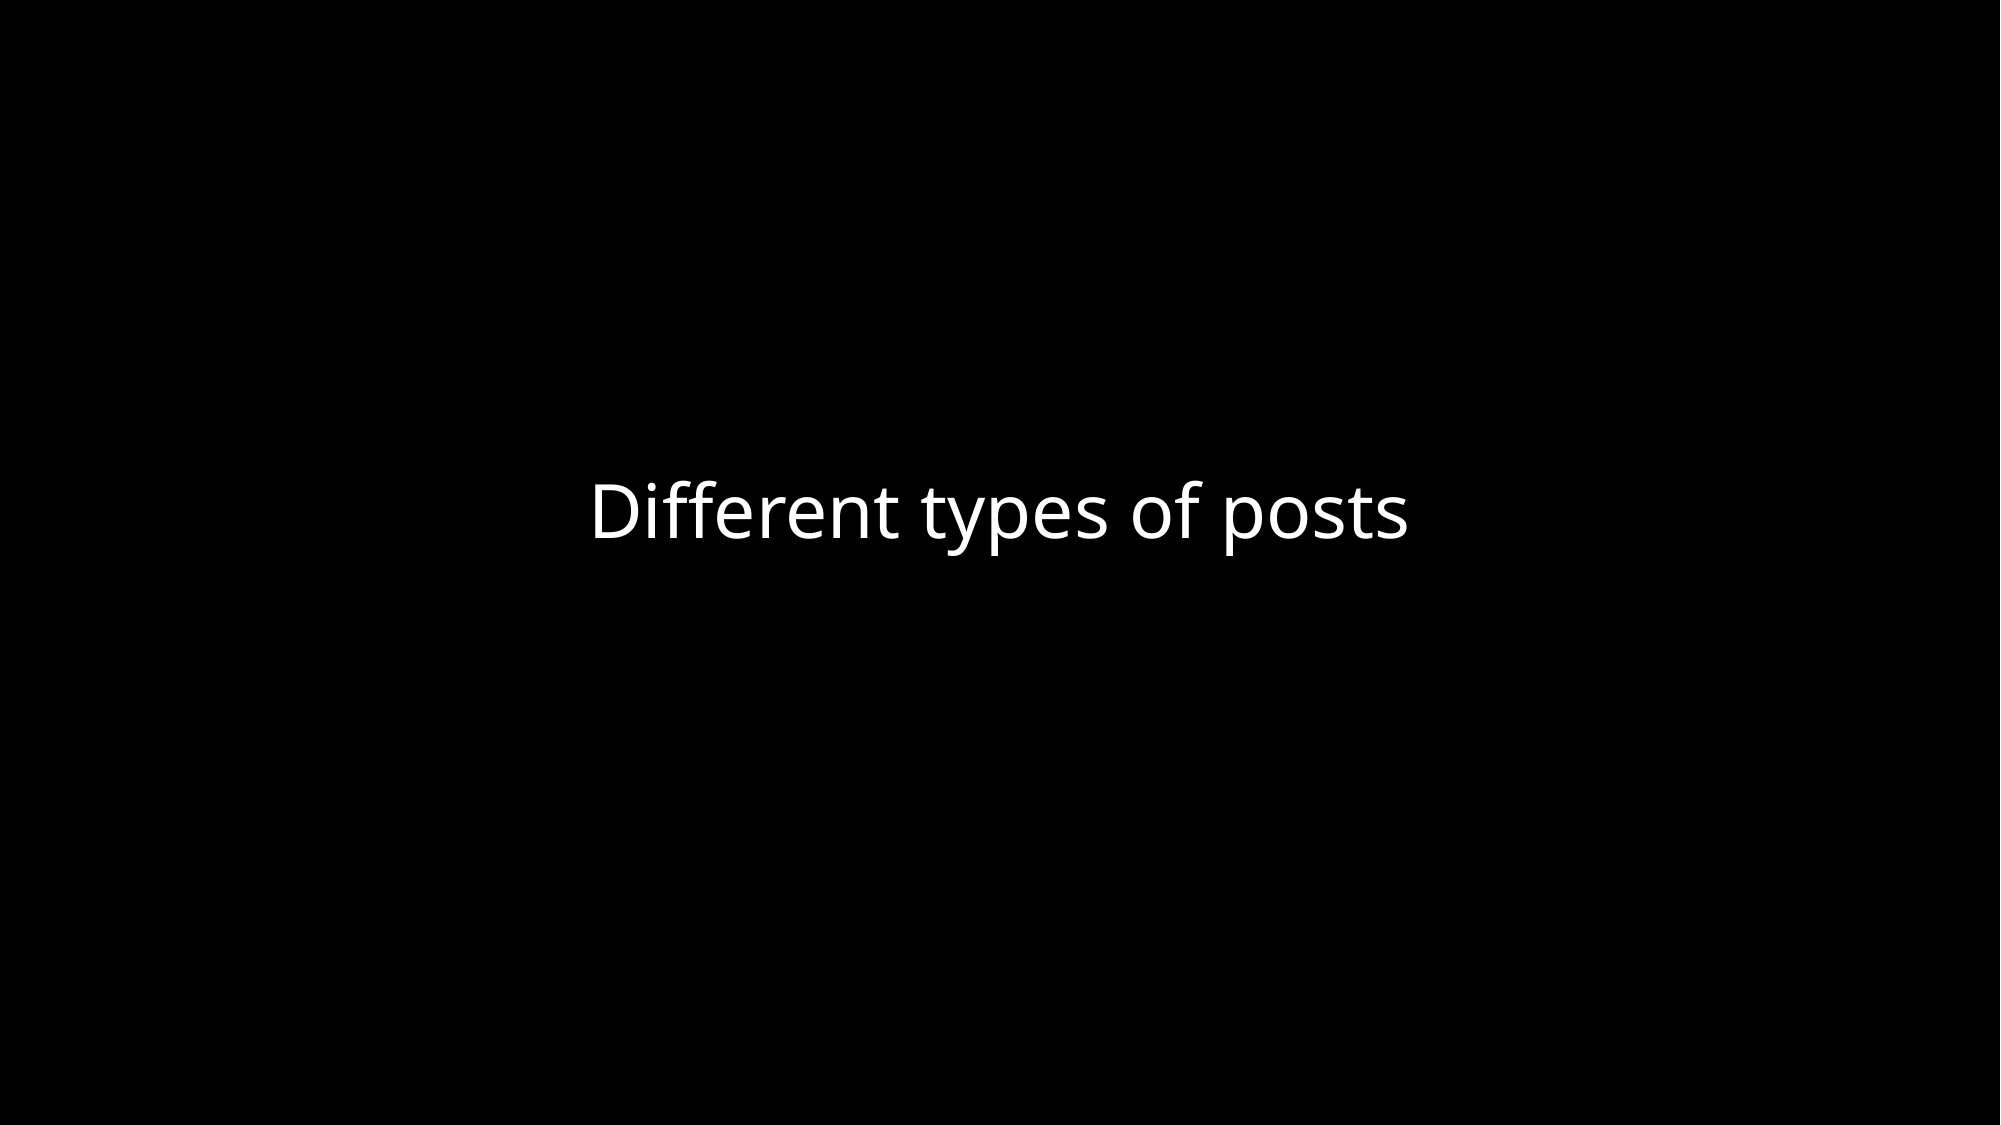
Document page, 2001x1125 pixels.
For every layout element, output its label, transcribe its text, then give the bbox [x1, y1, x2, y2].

text_box Different types of posts [573, 456, 1427, 562]
